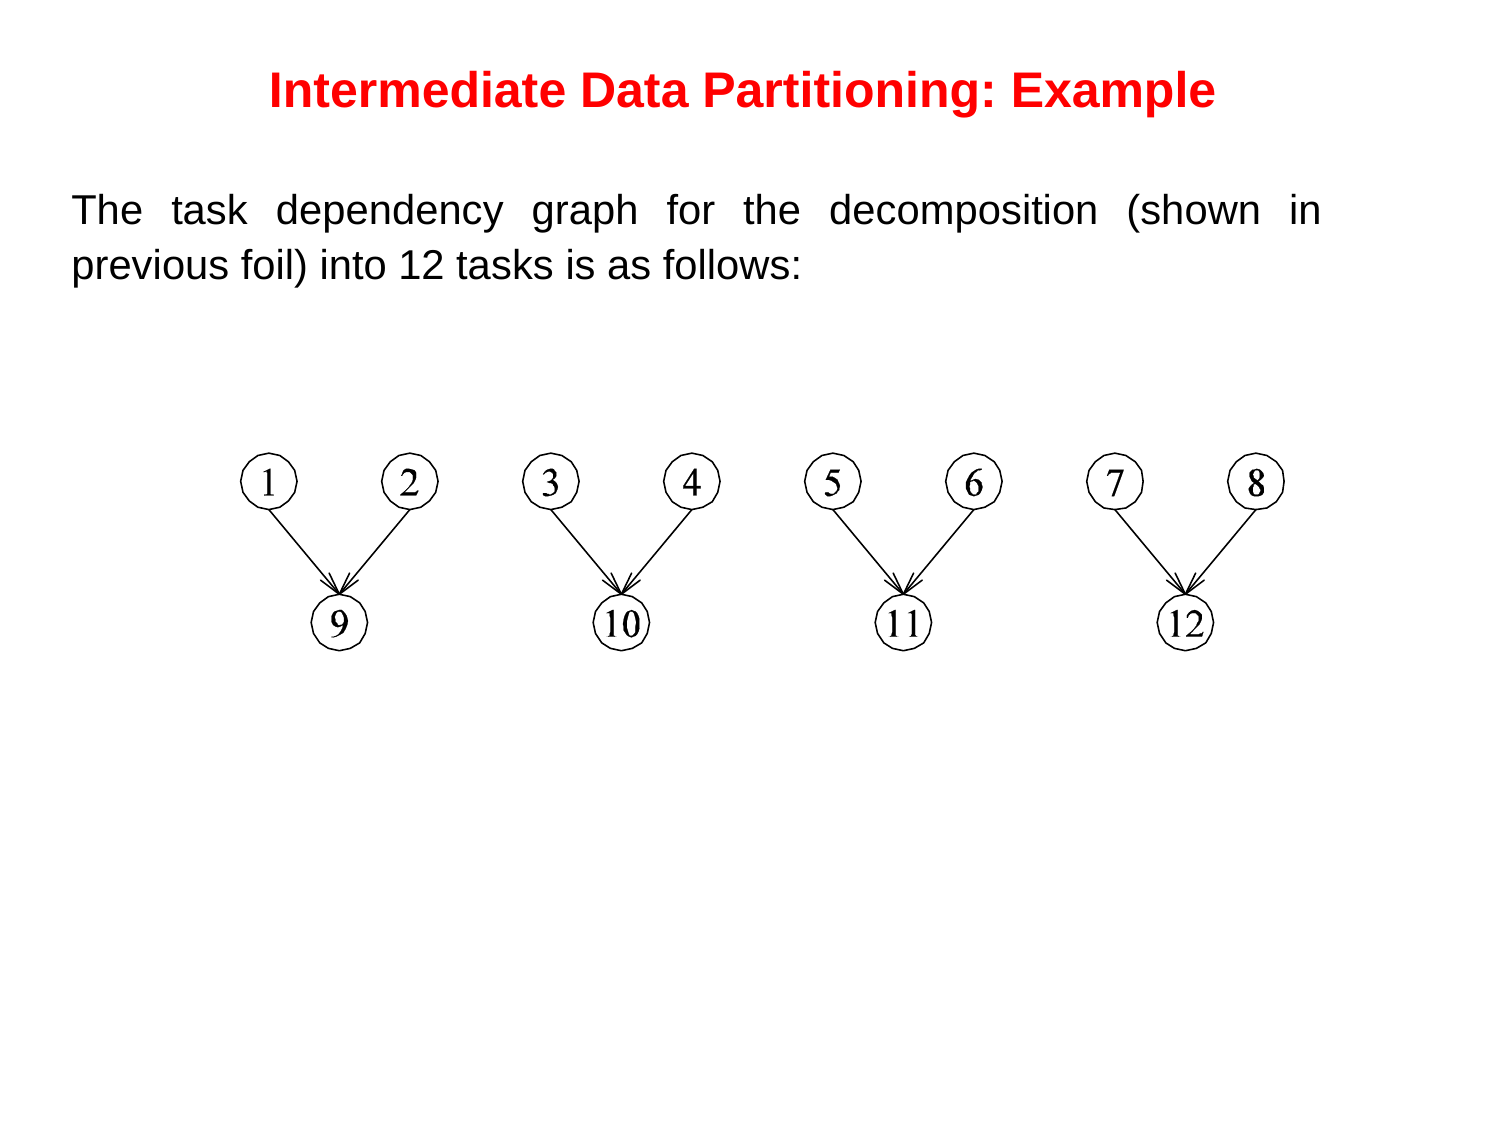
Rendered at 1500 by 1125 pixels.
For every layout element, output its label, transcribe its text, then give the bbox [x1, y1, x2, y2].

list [237, 449, 1288, 655]
list The task dependency graph for the decomposition (shown in previous foil) into 12 tasks is as follows: [0, 169, 1338, 326]
title Intermediate Data Partitioning: Example [74, 12, 1426, 163]
